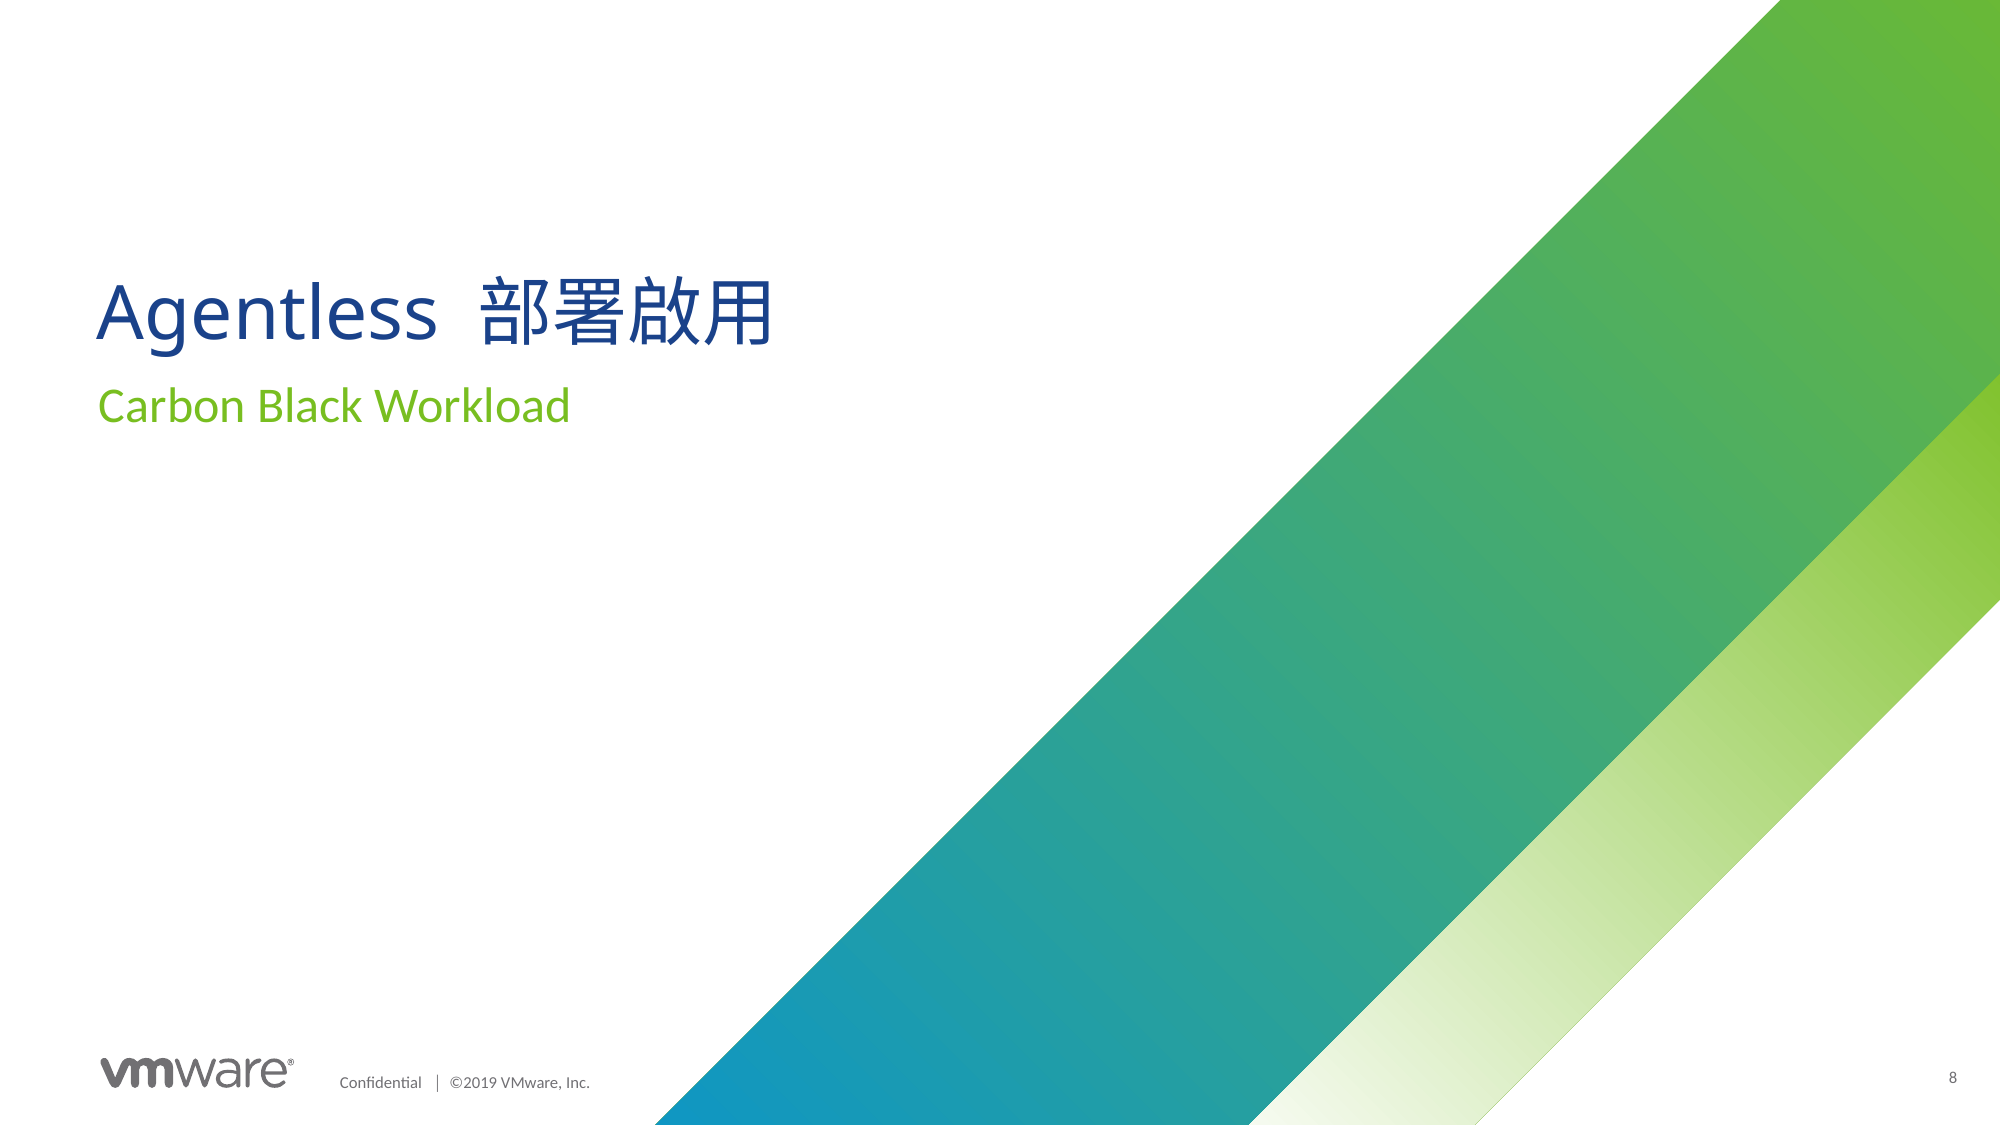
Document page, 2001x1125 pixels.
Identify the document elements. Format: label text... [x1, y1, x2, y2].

title Agentless 部署啟用 [96, 153, 1152, 357]
subtitle Carbon Black Workload [98, 371, 1151, 488]
